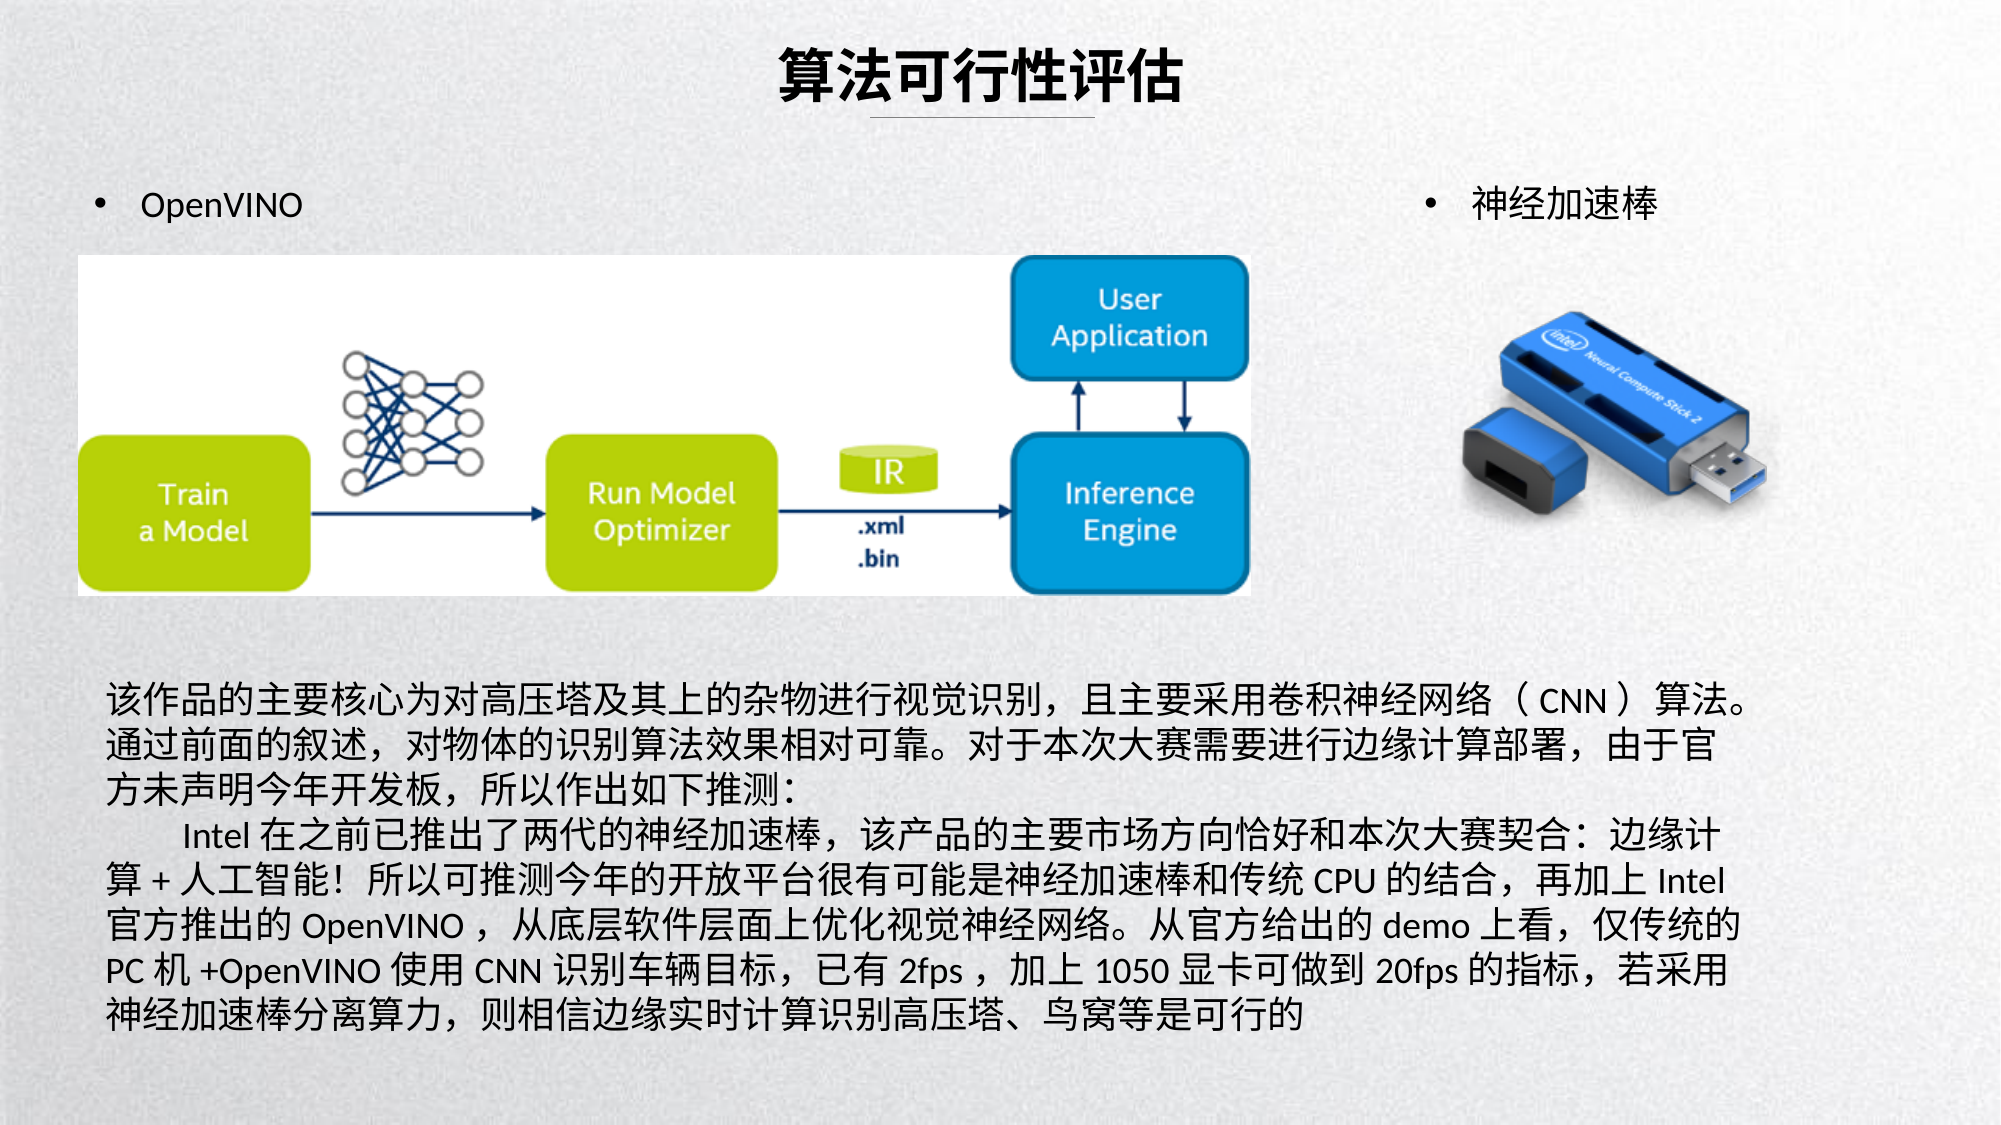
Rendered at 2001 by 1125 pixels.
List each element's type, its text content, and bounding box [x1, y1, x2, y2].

text_box OpenVINO [78, 172, 493, 233]
text_box 算法可行性评估 [645, 31, 1317, 117]
picture [0, 0, 2001, 1125]
text_box 该作品的主要核心为对高压塔及其上的杂物进行视觉识别，且主要采用卷积神经网络（CNN）算法。通过前面的叙述，对物体的识别算法效果相对可靠。对于本次大赛需要进行边缘计算部署，由于官方未声明今年开发板，所以作出如下推测： Intel在之前已推出了两代的神经加速棒，该产品的主要市场方向恰好和本次大赛契合：边缘计算+人工智能！所以可推测今年的开放平台很有可能是神经加速棒和传统CPU的结合，再加上Intel官方推出的OpenVINO，从底层软件层面上优化视觉神经网络。从官方给出的demo上看，仅传统的PC机+OpenVINO使用CNN识别车辆目标，已有2fps，加上1050显卡可做到20fps的指标，若采用神经加速棒分离算力，则相信边缘实时计算识别高压塔、鸟窝等是可行的 [90, 668, 1768, 1044]
text_box 神经加速棒 [1409, 172, 1824, 233]
